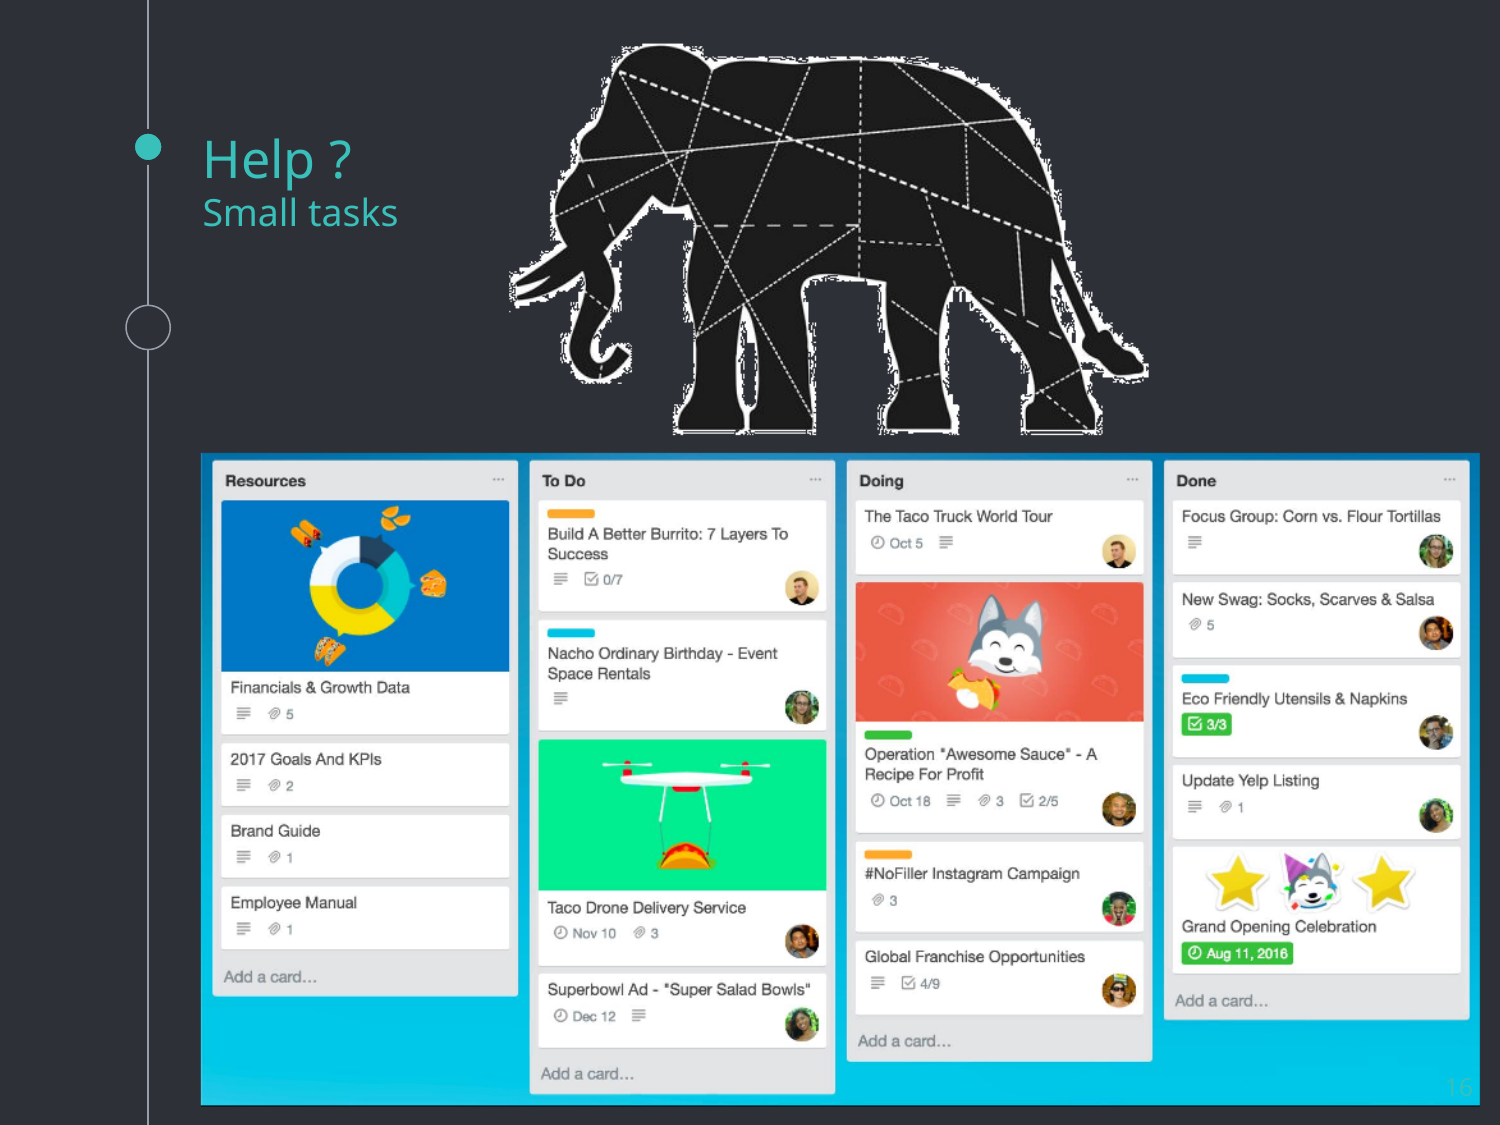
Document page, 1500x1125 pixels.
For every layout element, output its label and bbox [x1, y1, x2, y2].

picture [187, 22, 1489, 1117]
